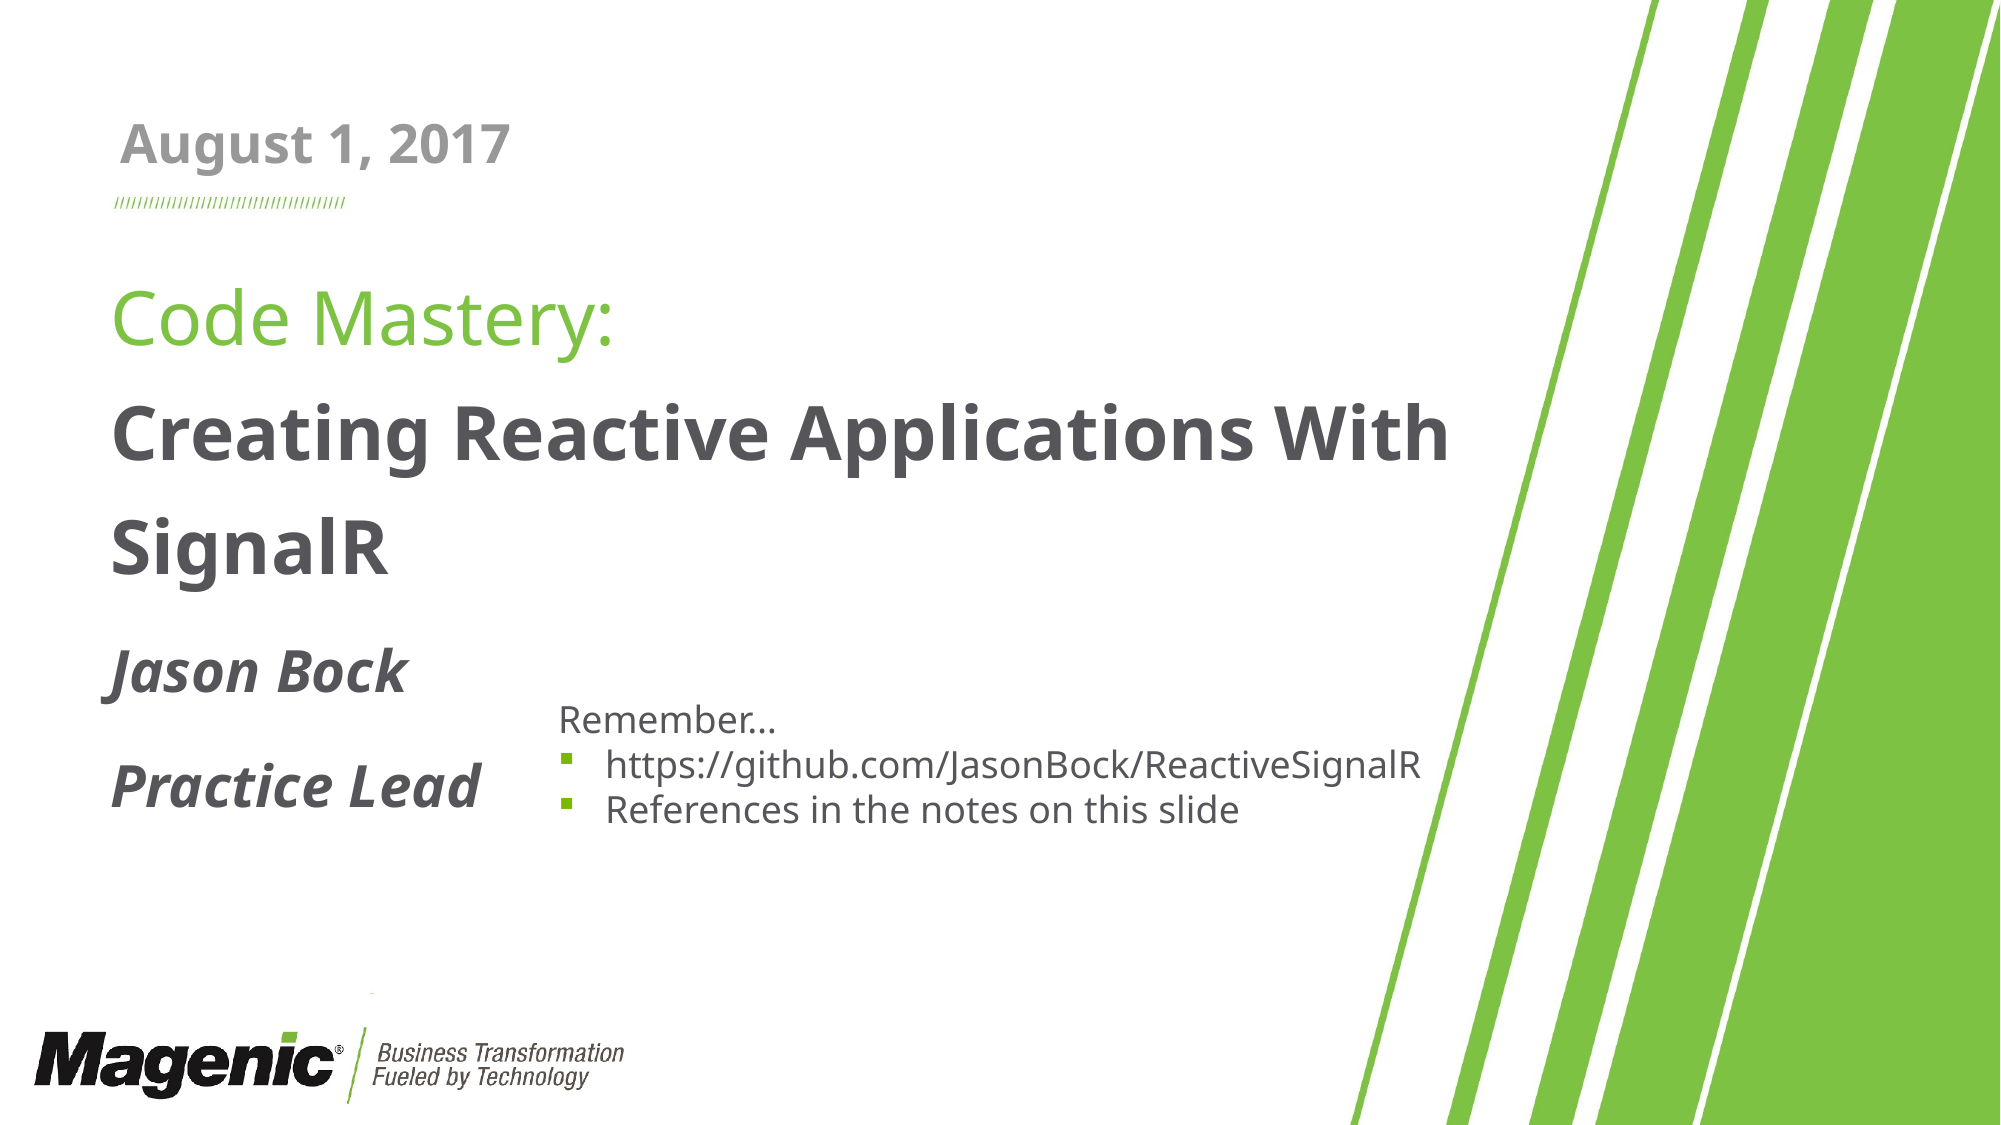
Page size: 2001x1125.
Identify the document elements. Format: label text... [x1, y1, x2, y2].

list August 1, 2017 [105, 109, 726, 178]
picture [0, 0, 2001, 1125]
title Code Mastery: Creating Reactive Applications With SignalR Jason Bock Practice Lead [95, 238, 1622, 544]
text_box Remember… https://github.com/JasonBock/ReactiveSignalR References in the notes on this slide [543, 605, 1634, 923]
